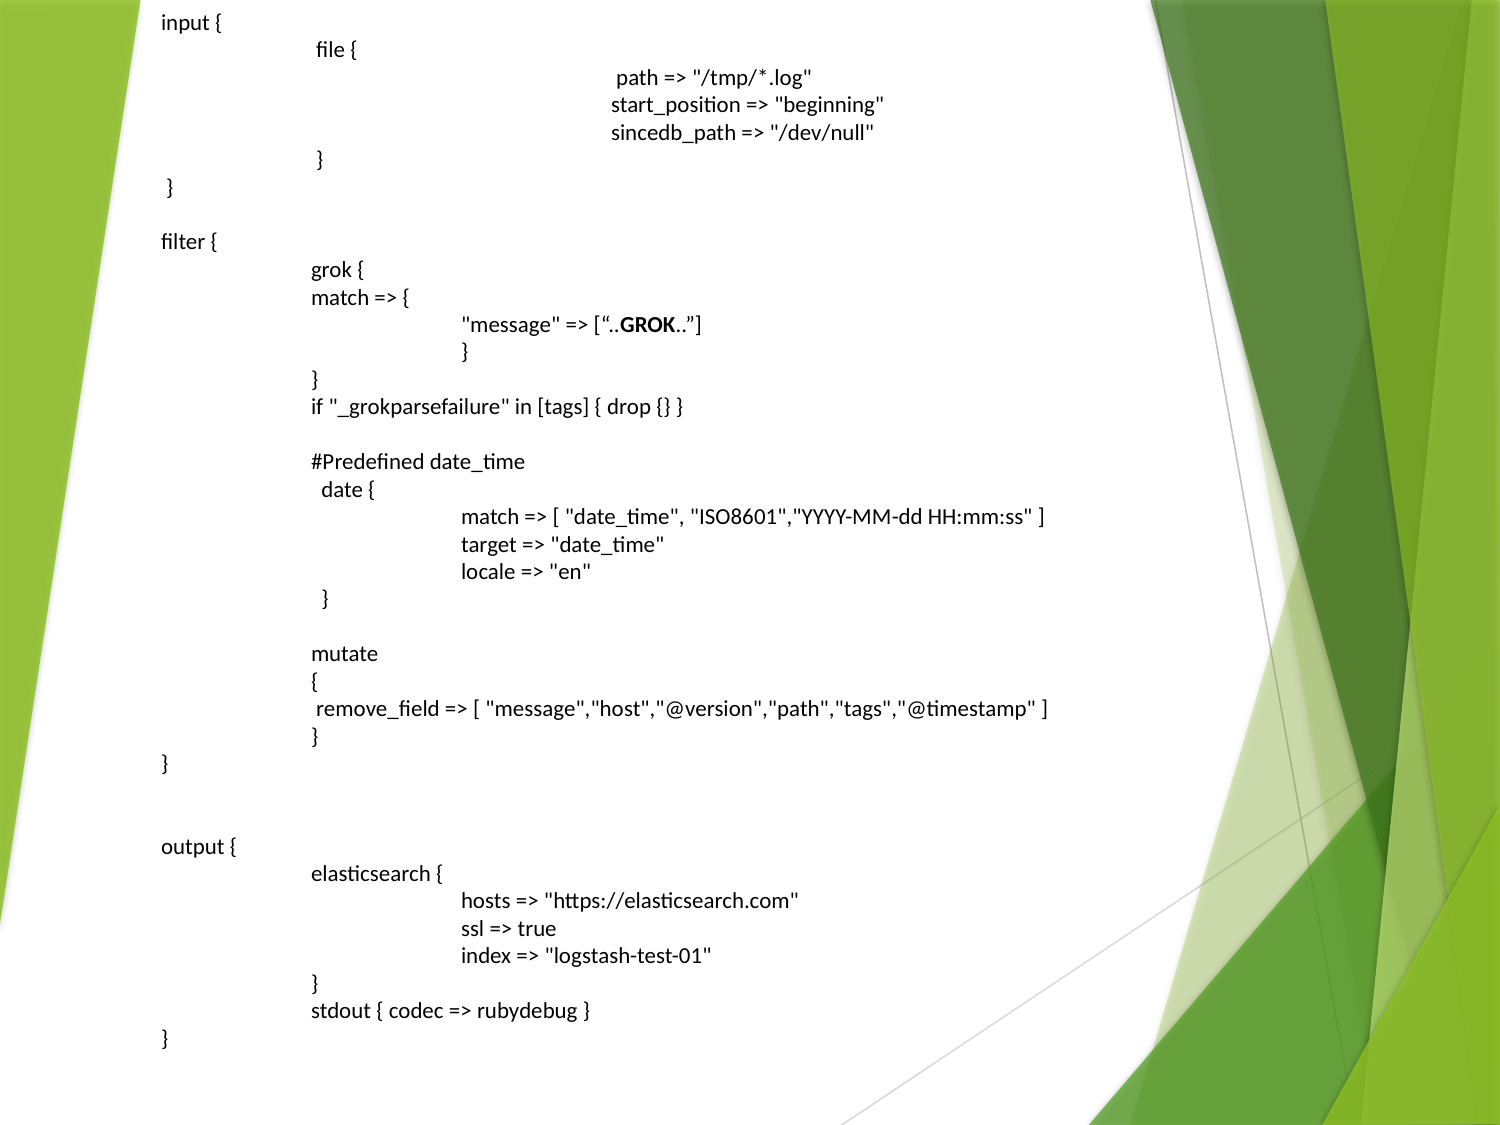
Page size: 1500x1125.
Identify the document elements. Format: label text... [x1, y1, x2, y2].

text_box input { file { path => "/tmp/*.log" start_position => "beginning" sincedb_path => "/dev/null" } } filter { grok { match => { "message" => [“..GROK..”] } } if "_grokparsefailure" in [tags] { drop {} } #Predefined date_time date { match => [ "date_time", "ISO8601","YYYY-MM-dd HH:mm:ss" ] target => "date_time" locale => "en" } mutate { remove_field => [ "message","host","@version","path","tags","@timestamp" ] } } output { elasticsearch { hosts => "https://elasticsearch.com" ssl => true index => "logstash-test-01" } stdout { codec => rubydebug } } [146, 0, 1292, 1084]
